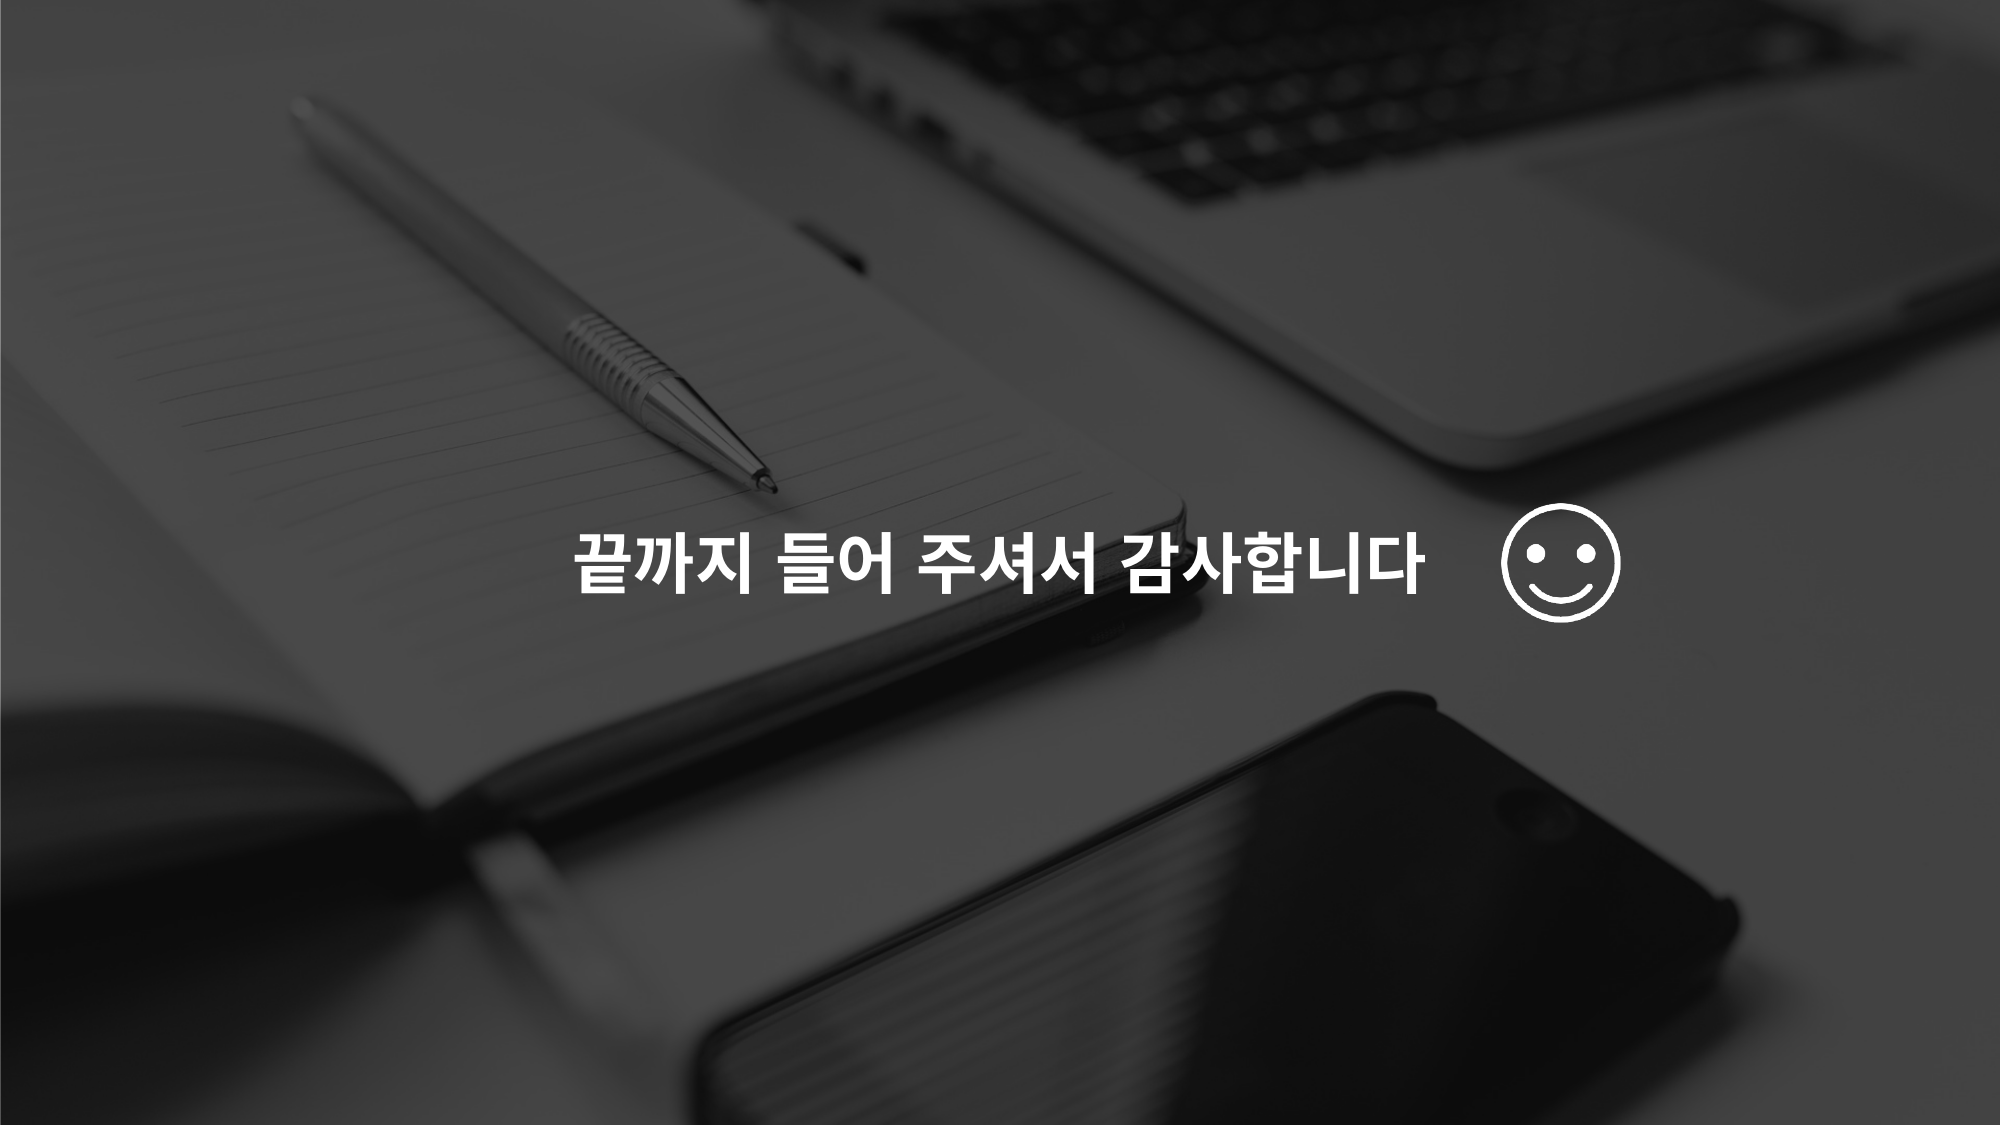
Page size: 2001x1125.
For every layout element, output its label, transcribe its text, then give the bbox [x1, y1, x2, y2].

picture [1485, 487, 1636, 638]
text_box [0, 0, 2000, 1125]
text_box 끝까지 들어 주셔서 감사합니다 [557, 514, 1481, 610]
